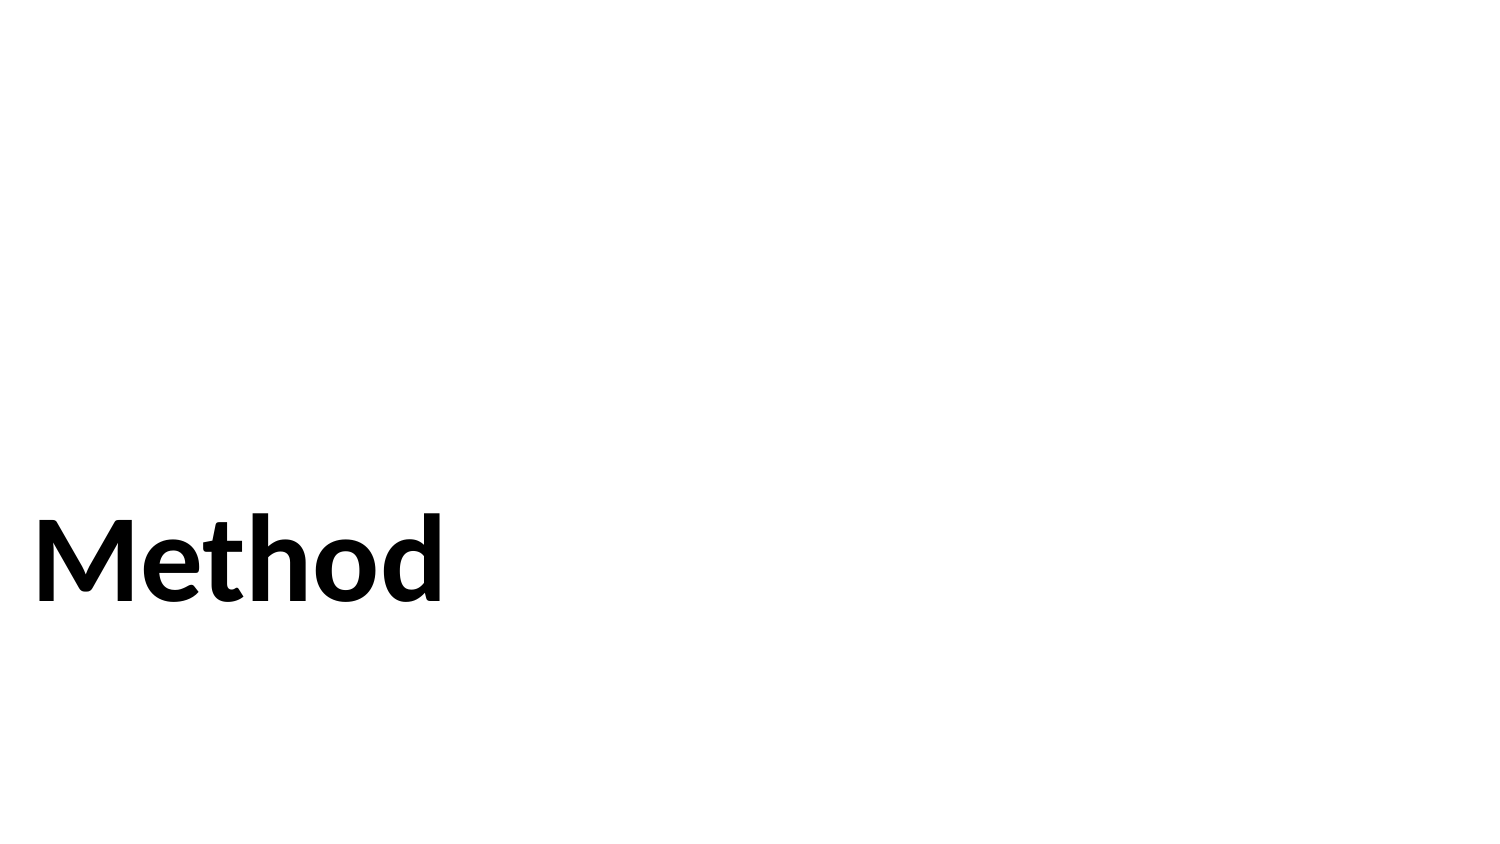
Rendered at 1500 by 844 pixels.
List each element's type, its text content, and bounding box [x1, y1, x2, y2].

text_box Method [16, 168, 1470, 637]
